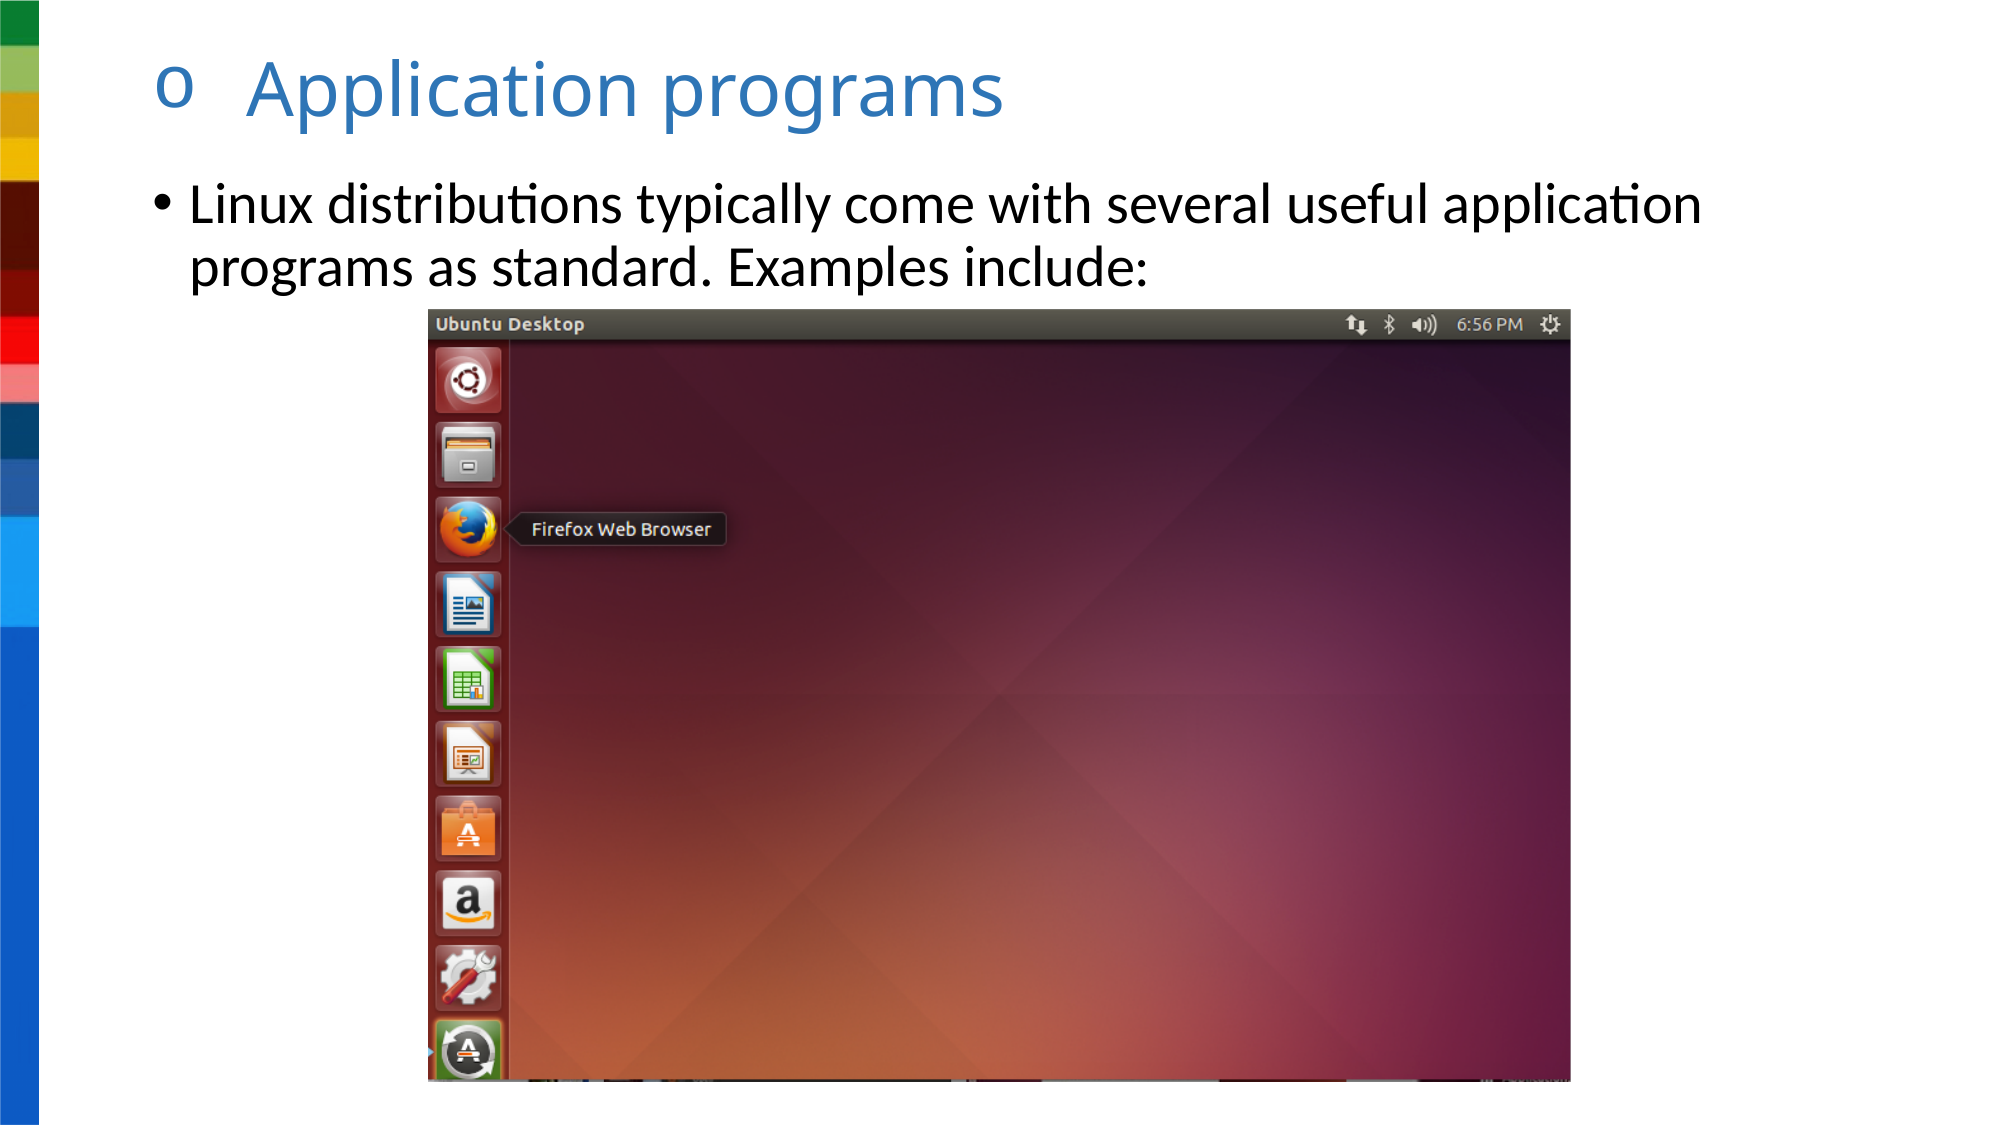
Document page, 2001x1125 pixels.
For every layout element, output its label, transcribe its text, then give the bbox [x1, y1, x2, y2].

title Application programs [137, 41, 1863, 143]
list Linux distributions typically come with several useful application programs as standard. Examples include: [137, 165, 1863, 1014]
picture [0, 1, 1572, 1124]
